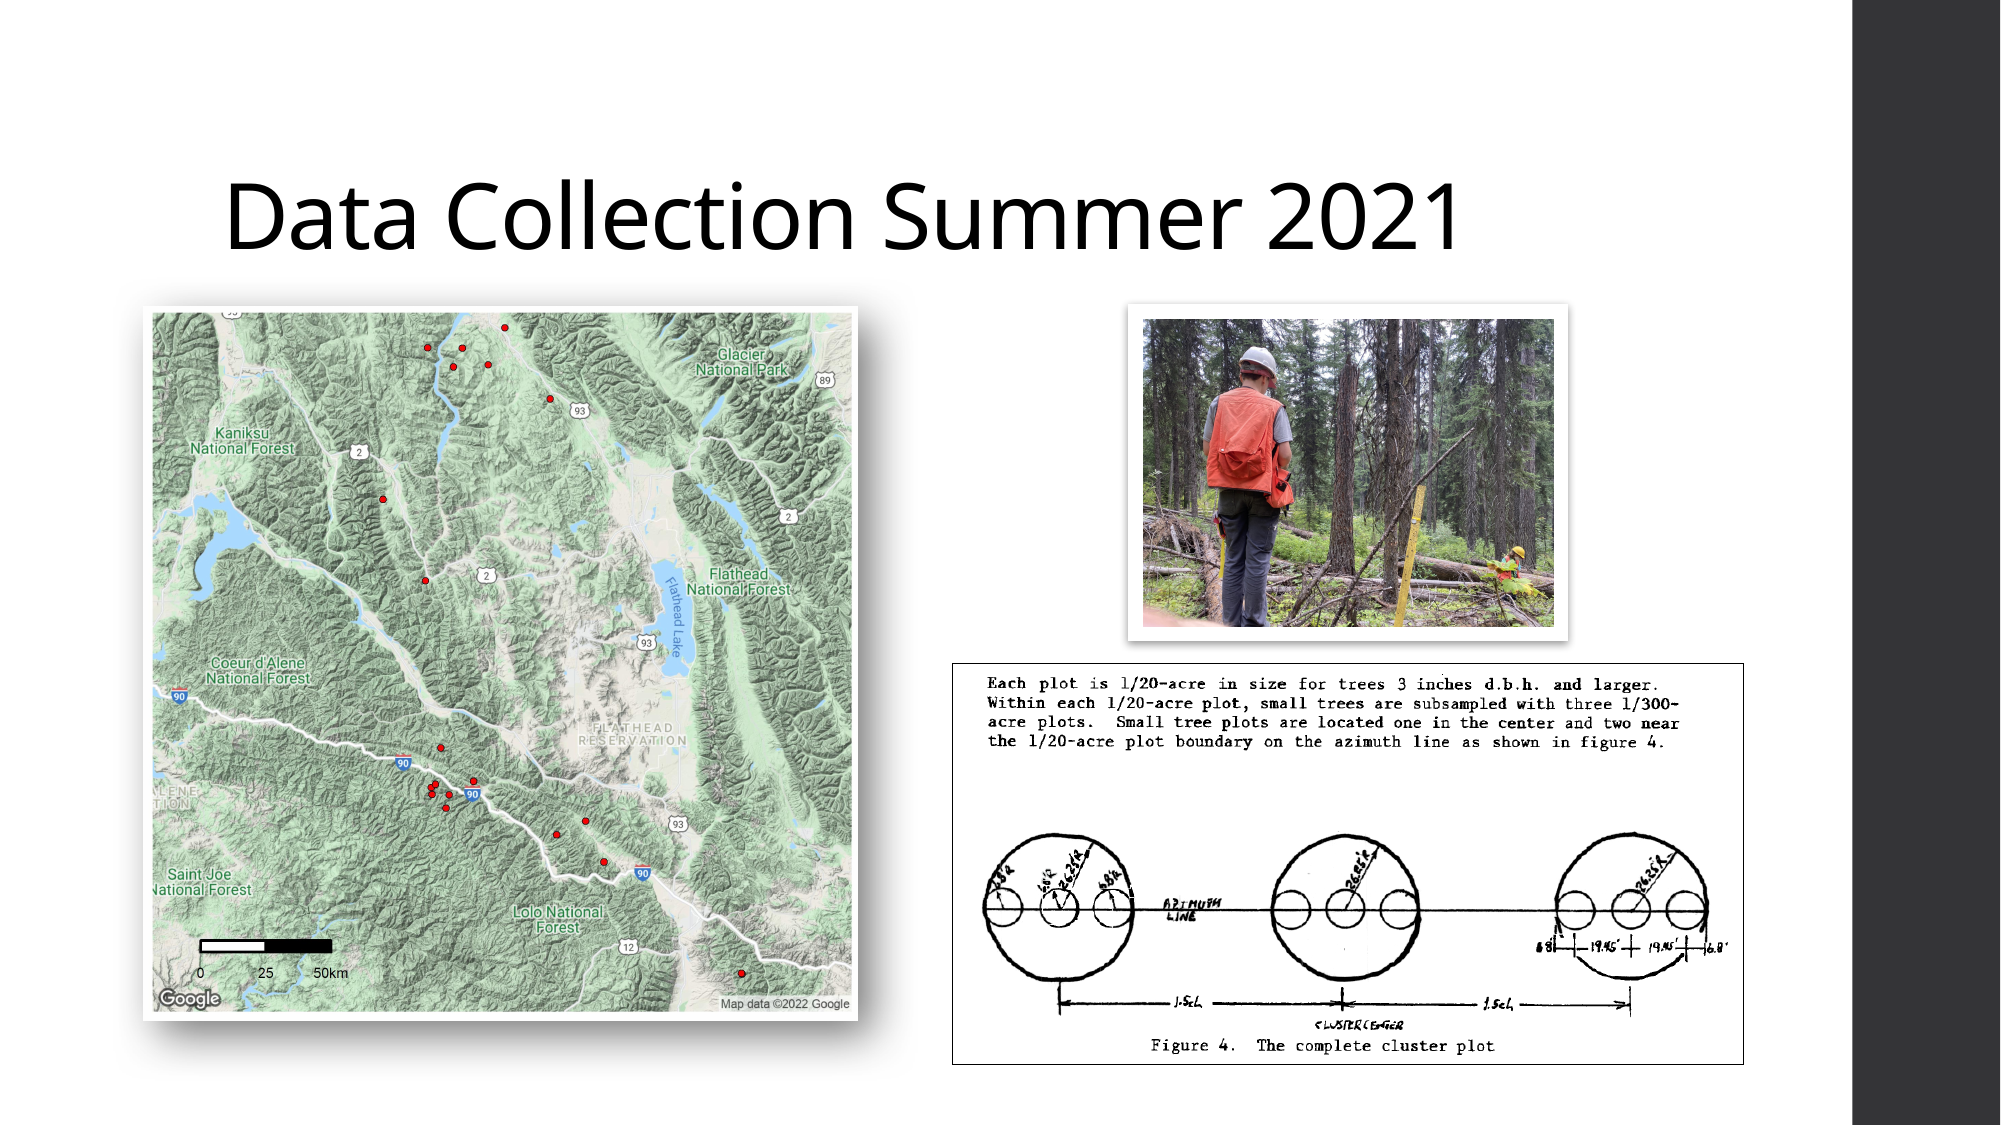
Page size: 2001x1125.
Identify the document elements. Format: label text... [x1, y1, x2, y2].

picture [1142, 318, 1554, 628]
title Data Collection Summer 2021 [206, 60, 1797, 278]
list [143, 306, 858, 1021]
picture [952, 663, 1744, 1066]
